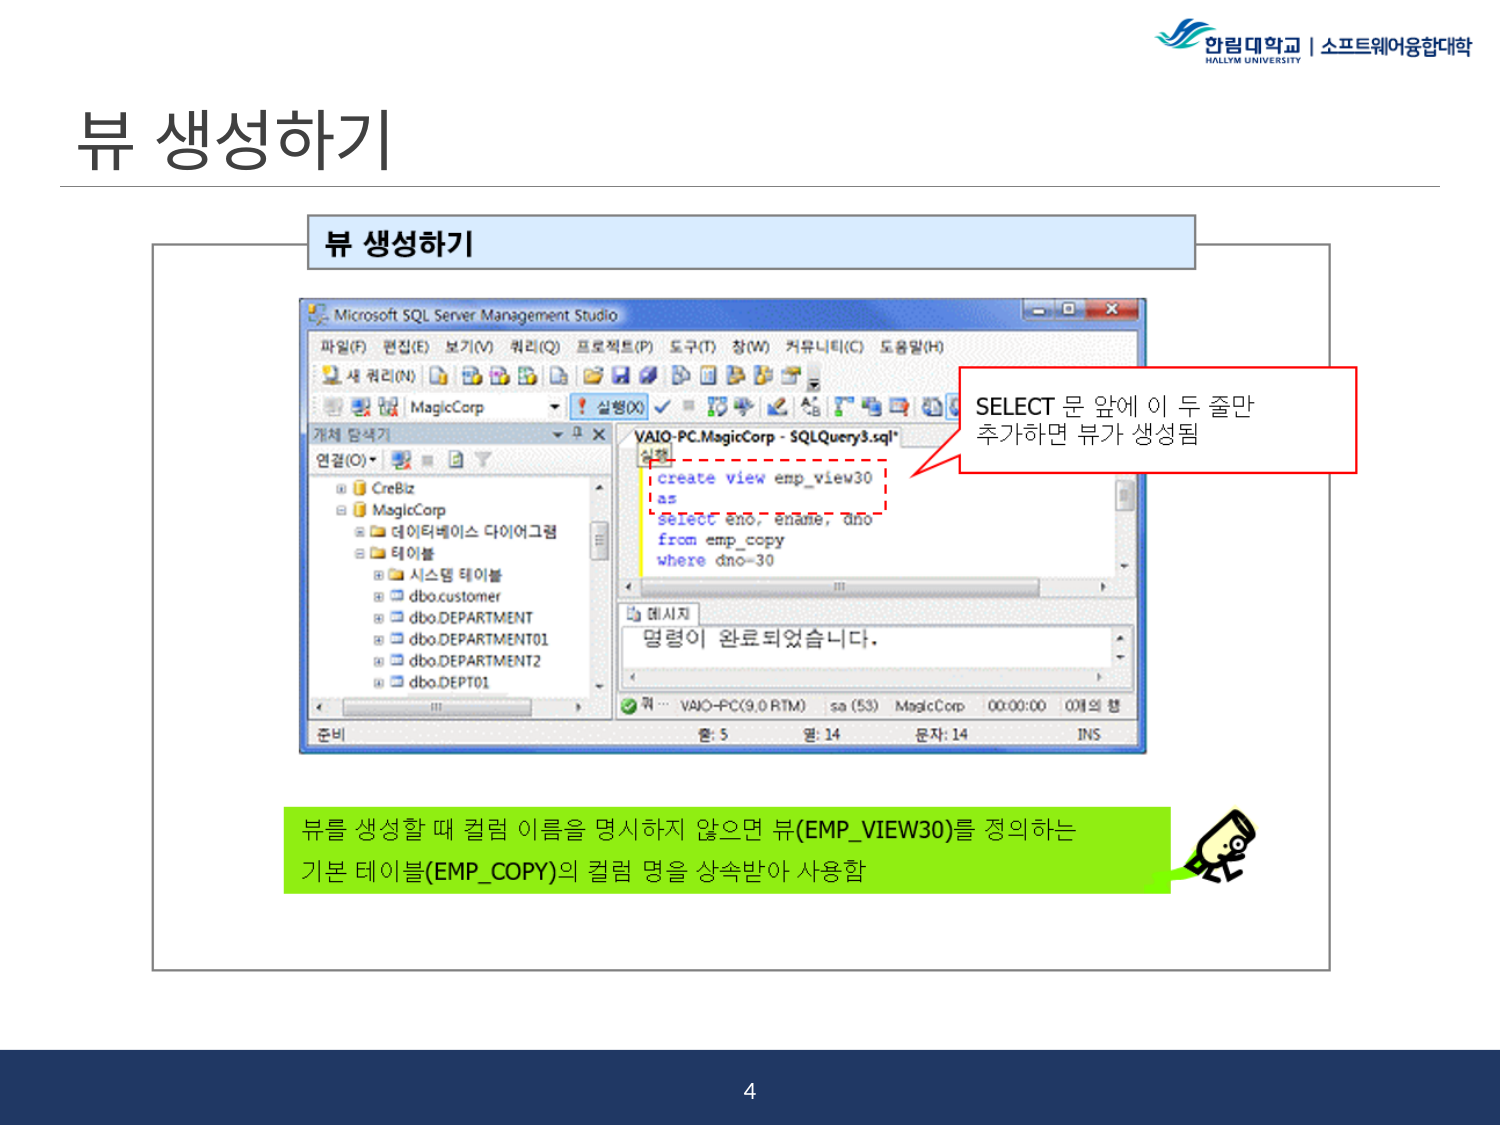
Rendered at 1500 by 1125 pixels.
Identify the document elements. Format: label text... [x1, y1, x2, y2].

title 뷰 생성하기 [60, 62, 1440, 187]
slide_number 3 [669, 1059, 831, 1120]
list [132, 203, 1368, 982]
picture [1148, 7, 1483, 76]
